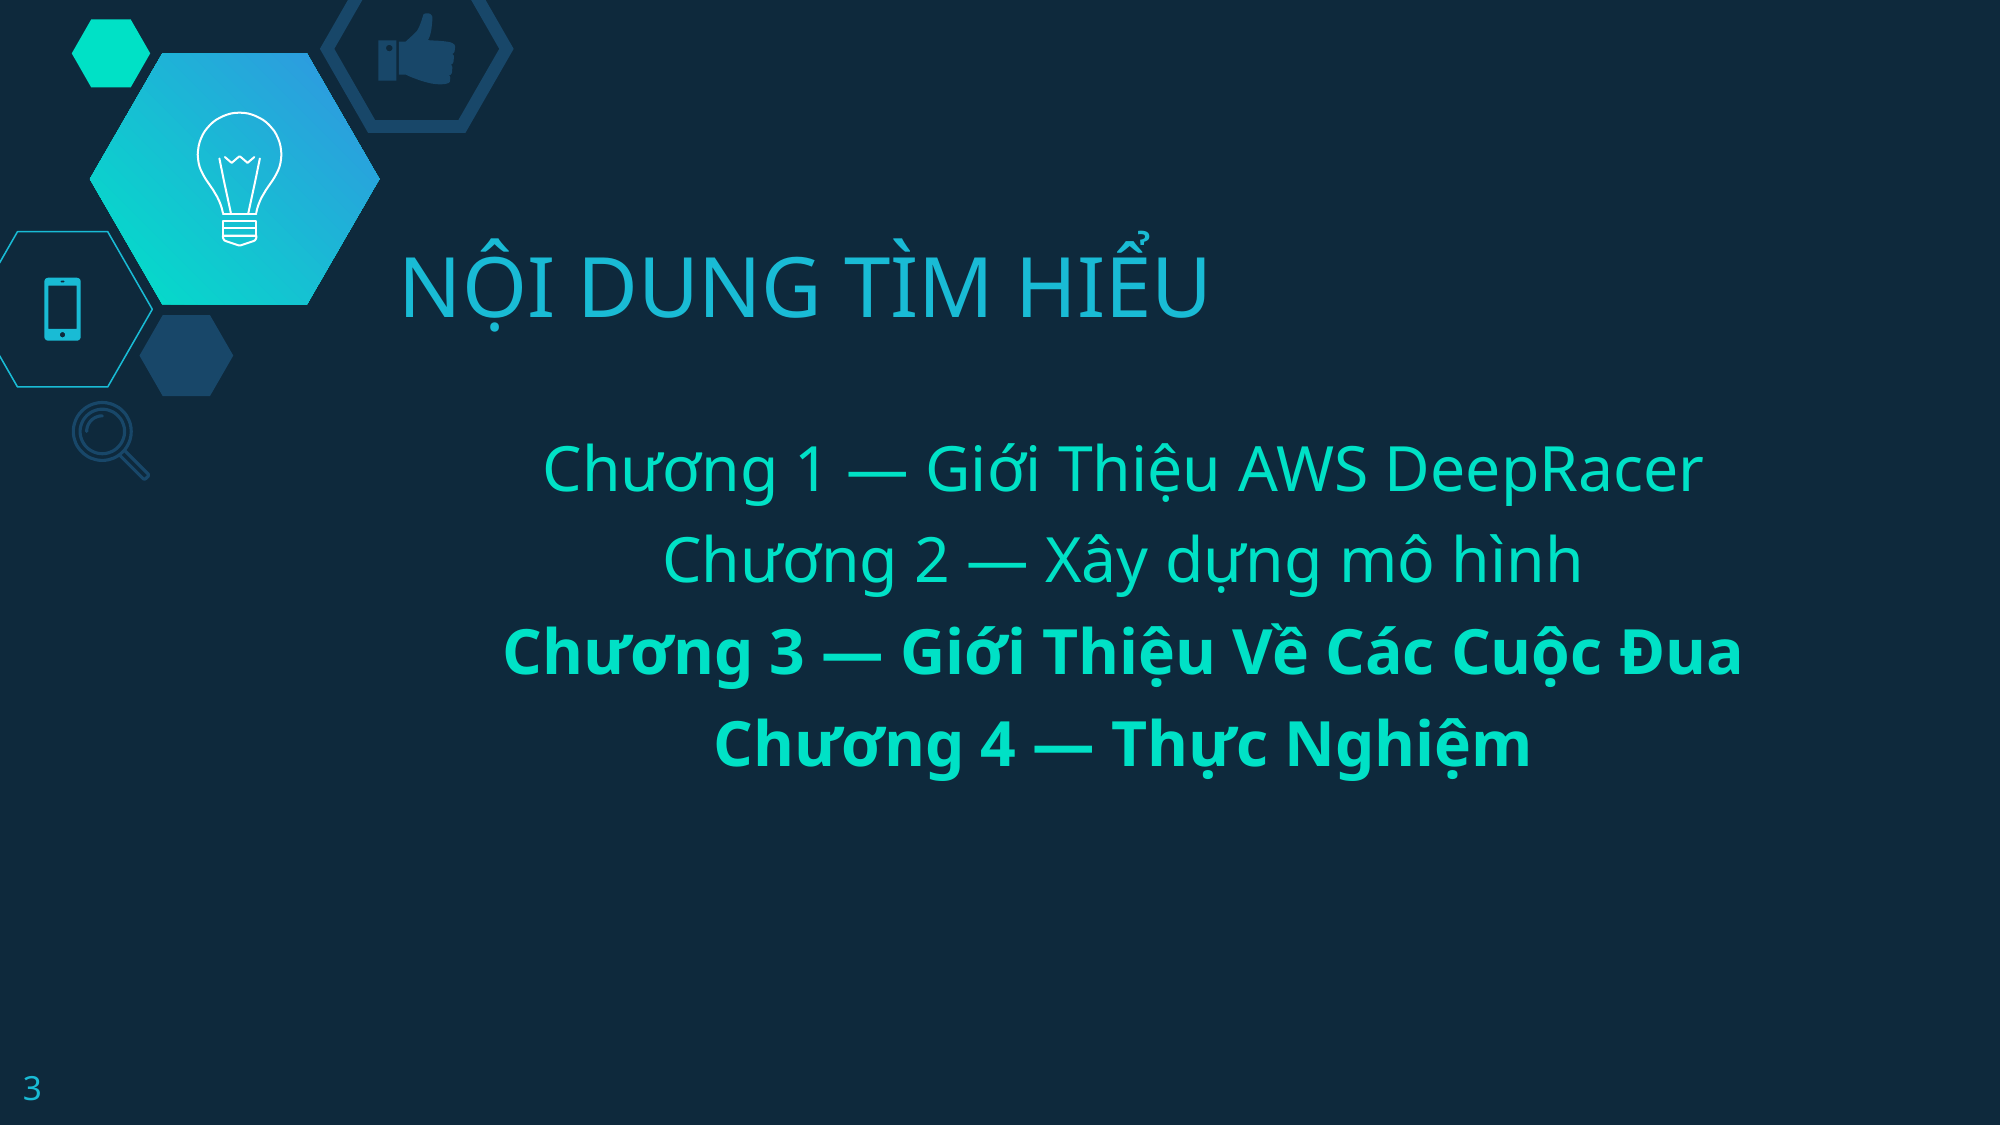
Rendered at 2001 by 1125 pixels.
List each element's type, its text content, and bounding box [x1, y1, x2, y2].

text_box Chương 1 — Giới Thiệu AWS DeepRacer Chương 2 — Xây dựng mô hình Chương 3 — Giới Thiệu Về Các Cuộc Đua Chương 4 — Thực Nghiệm [310, 408, 1937, 1006]
slide_number 3 [2, 1046, 123, 1125]
title NỘI DUNG TÌM HIỂU [378, 212, 1646, 355]
